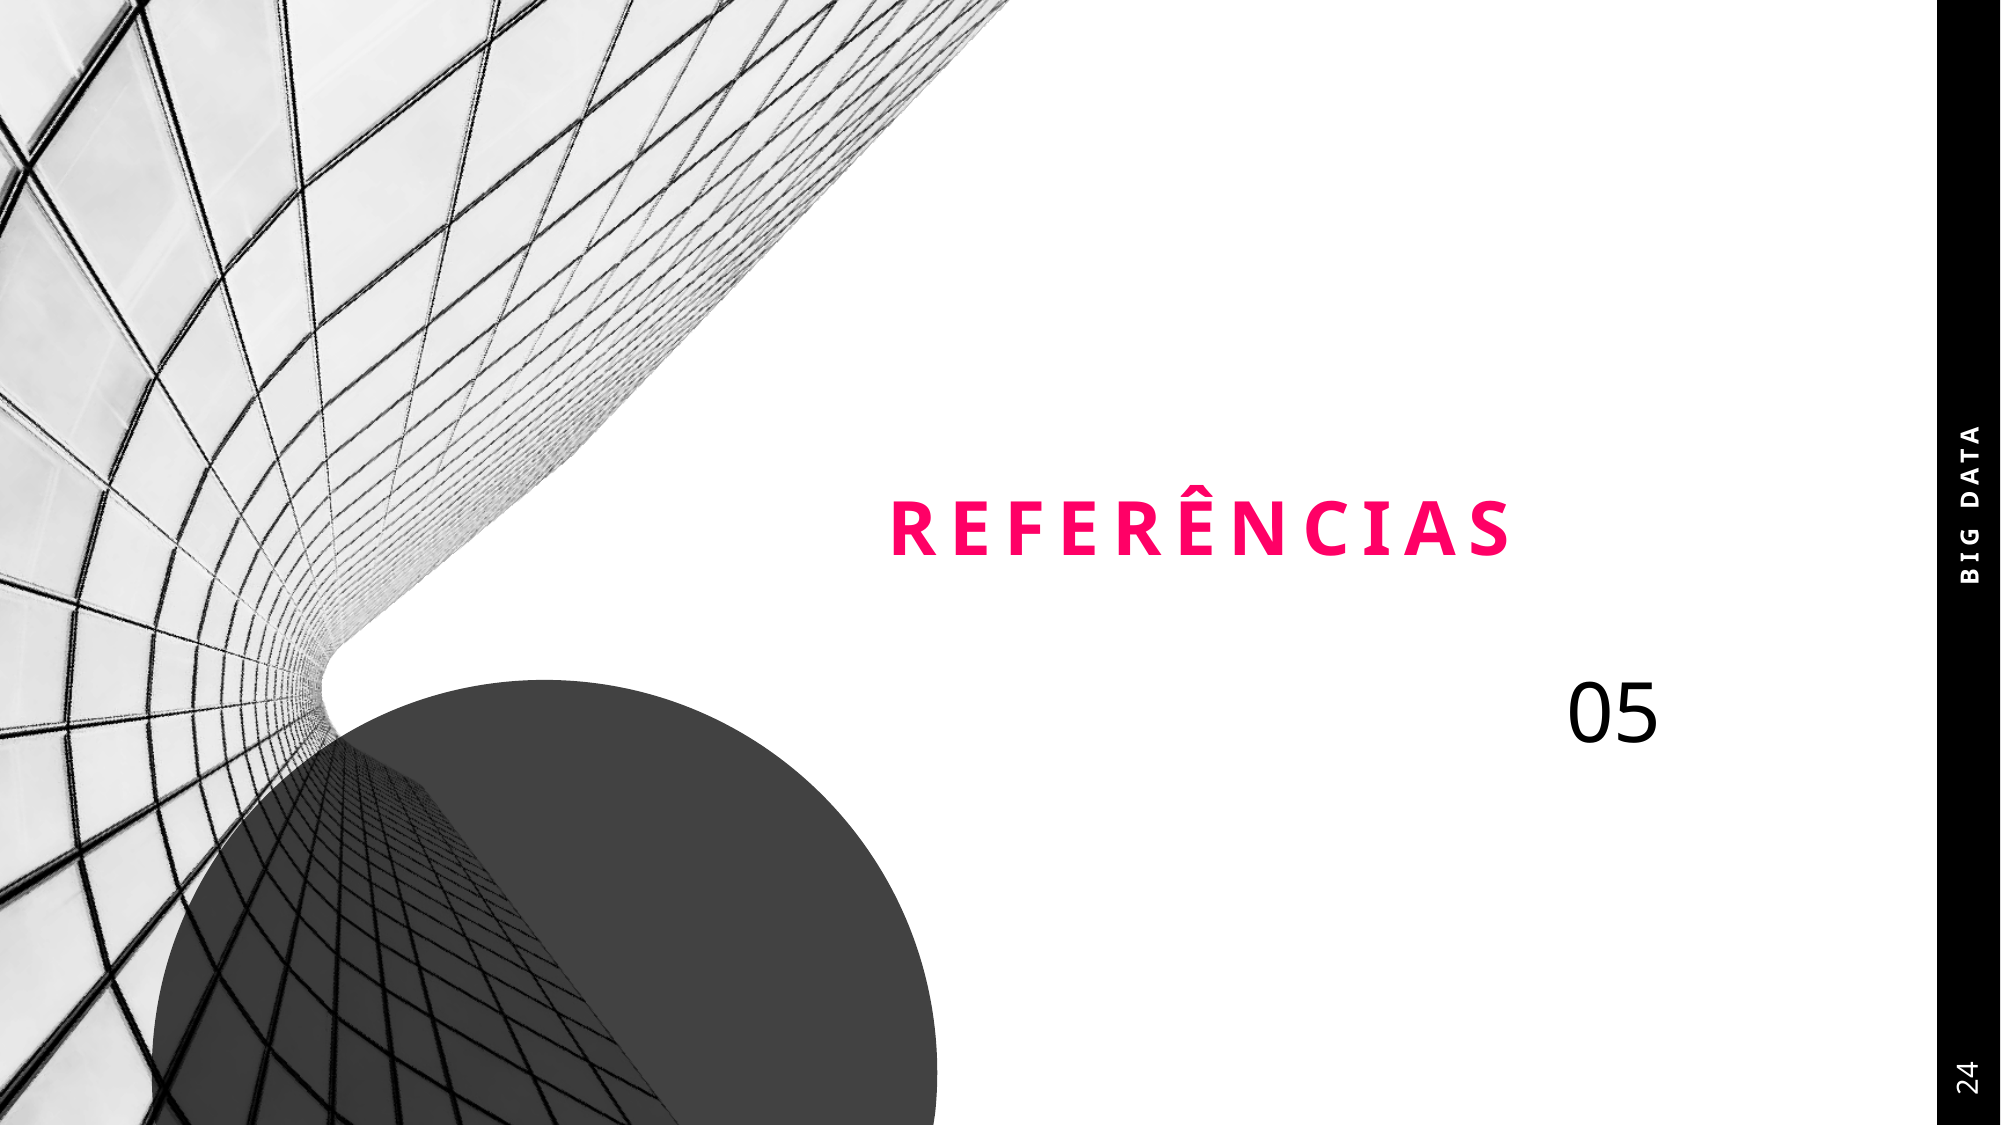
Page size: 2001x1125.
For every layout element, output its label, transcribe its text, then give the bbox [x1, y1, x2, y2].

slide_number 24 [1937, 1032, 2000, 1125]
title referências [888, 335, 1878, 572]
text_box 05 [1528, 644, 1700, 775]
footer BIG DATA [1937, 0, 2000, 1032]
